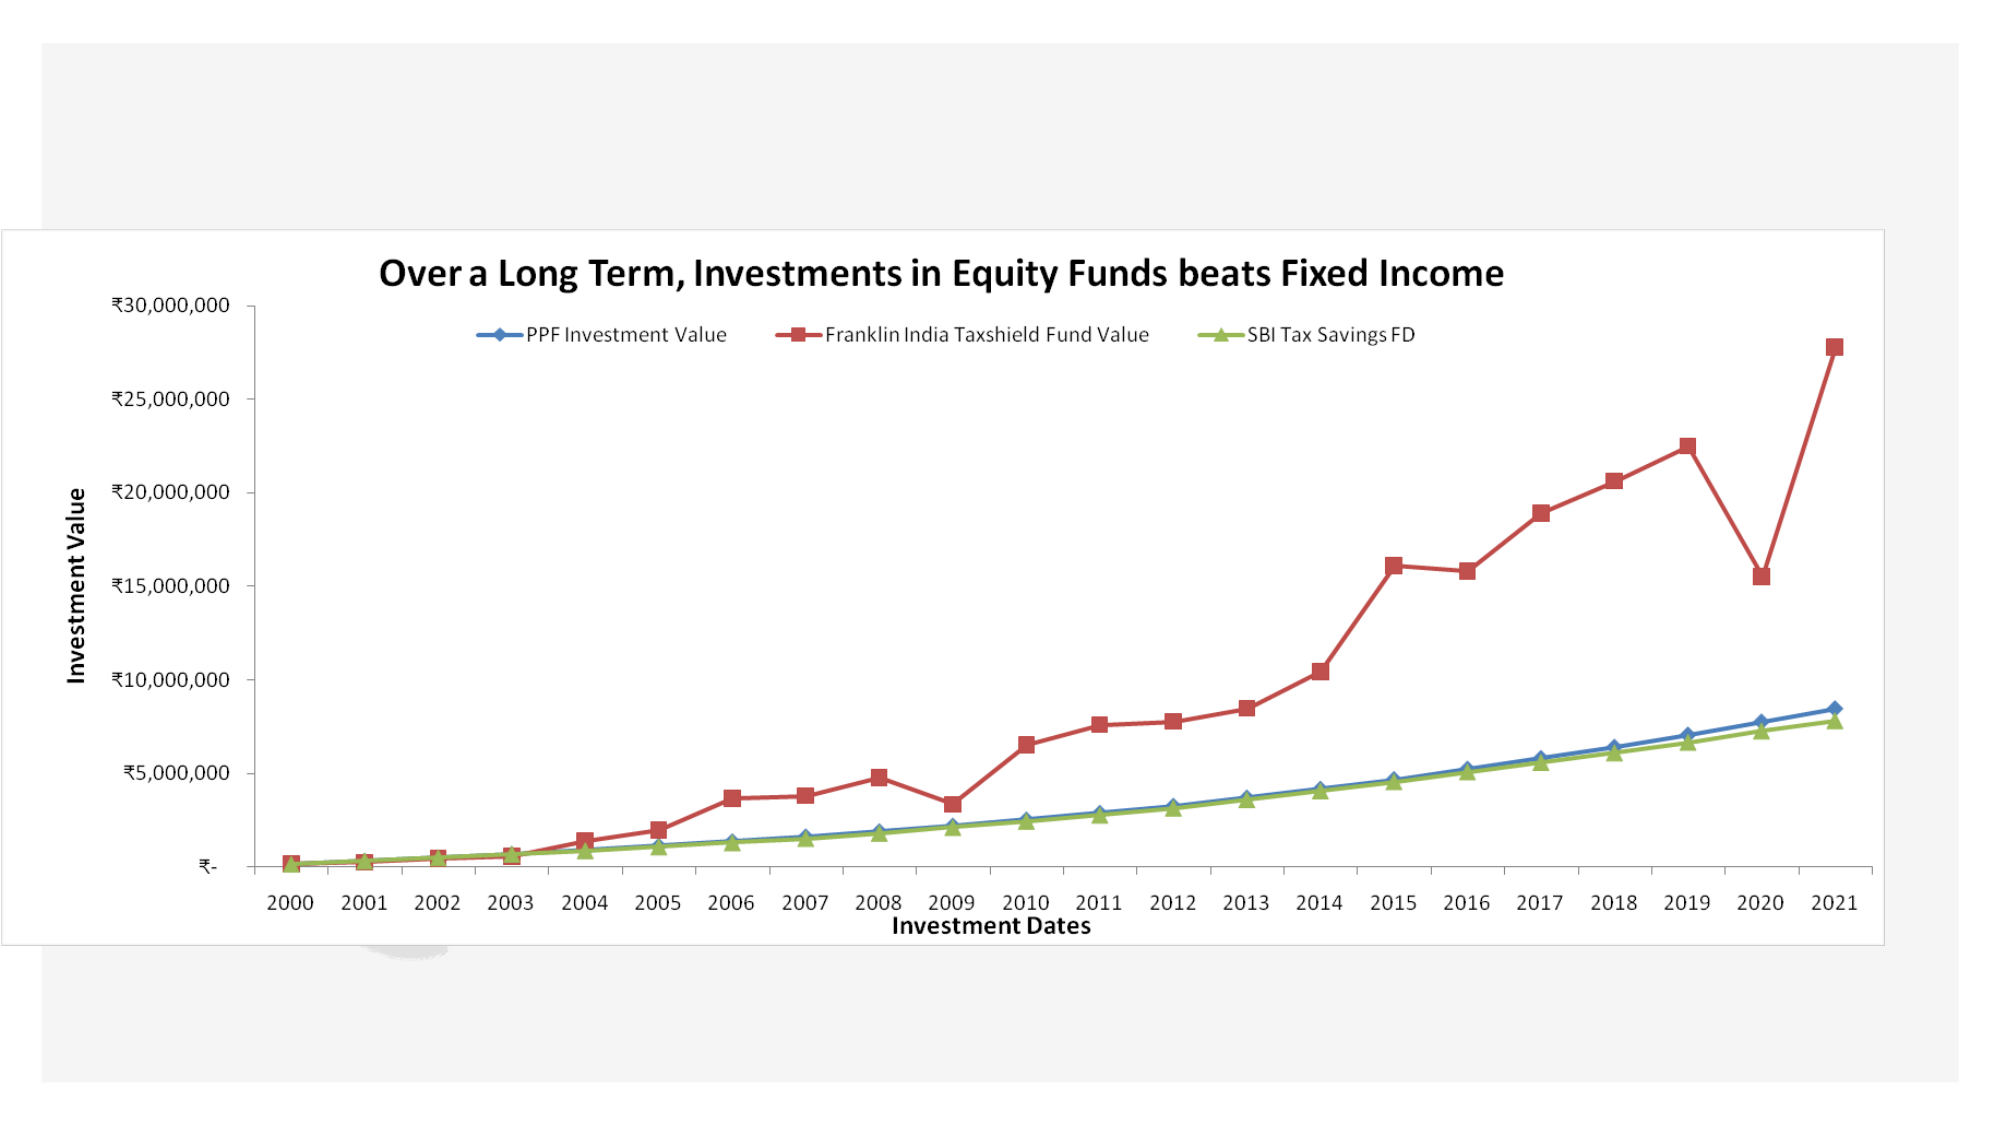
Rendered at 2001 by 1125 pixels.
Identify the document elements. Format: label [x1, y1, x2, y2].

picture [0, 228, 1886, 947]
